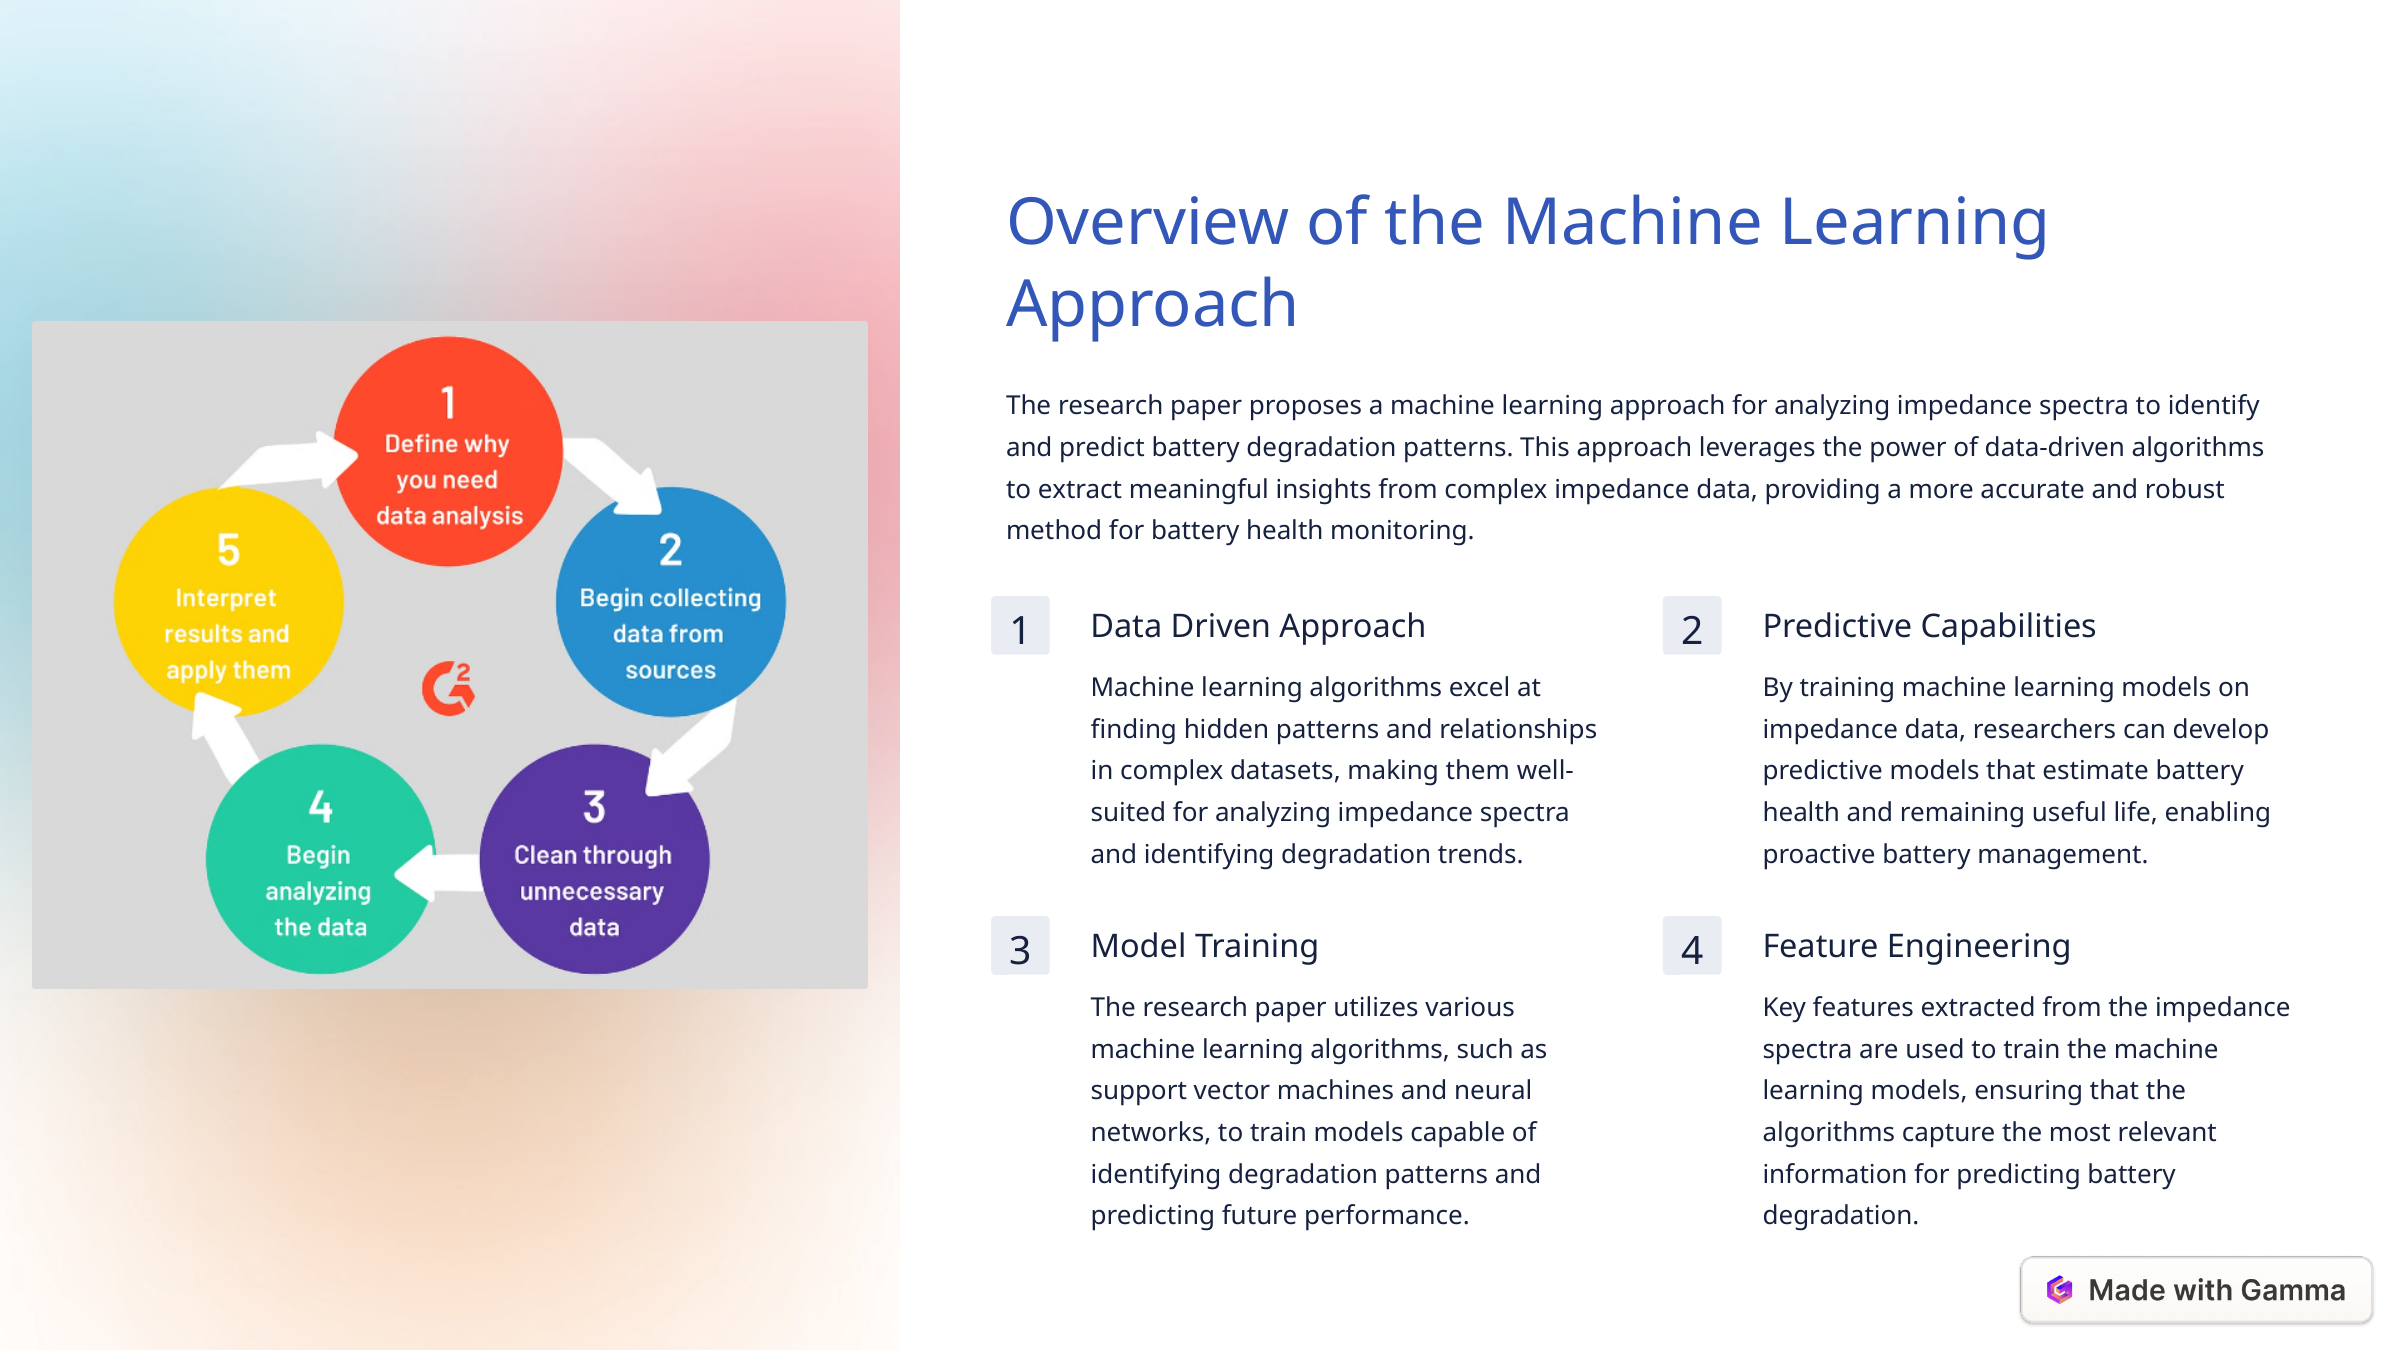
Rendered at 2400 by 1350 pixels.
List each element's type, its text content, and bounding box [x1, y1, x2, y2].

text_box Model Training [1075, 916, 1402, 957]
text_box Data Driven Approach [1075, 596, 1414, 637]
text_box 4 [1680, 925, 1704, 965]
text_box Machine learning algorithms excel at finding hidden patterns and relationships in complex datasets, making them well-suited for analyzing impedance spectra and identifying degradation trends. [1075, 652, 1637, 861]
text_box The research paper utilizes various machine learning algorithms, such as support vector machines and neural networks, to train models capable of identifying degradation patterns and predicting future performance. [1075, 972, 1637, 1181]
text_box The research paper proposes a machine learning approach for analyzing impedance spectra to identify and predict battery degradation patterns. This approach leverages the power of data-driven algorithms to extract meaningful insights from complex impedance data, providing a more accurate and robust method for battery health monitoring. [991, 370, 2309, 538]
text_box Overview of the Machine Learning Approach [991, 168, 2309, 332]
text_box By training machine learning models on impedance data, researchers can develop predictive models that estimate battery health and remaining useful life, enabling proactive battery management. [1747, 652, 2309, 861]
text_box Feature Engineering [1747, 916, 2074, 957]
text_box [991, 596, 1050, 655]
text_box [991, 916, 1050, 975]
text_box Key features extracted from the impedance spectra are used to train the machine learning models, ensuring that the algorithms capture the most relevant information for predicting battery degradation. [1747, 972, 2309, 1181]
picture [0, 0, 900, 1350]
text_box 2 [1681, 605, 1704, 645]
picture [2008, 1244, 2385, 1335]
text_box 1 [1012, 605, 1029, 645]
text_box Predictive Capabilities [1747, 596, 2092, 637]
text_box [1662, 596, 1722, 655]
text_box [1662, 916, 1722, 975]
text_box 3 [1009, 925, 1031, 965]
